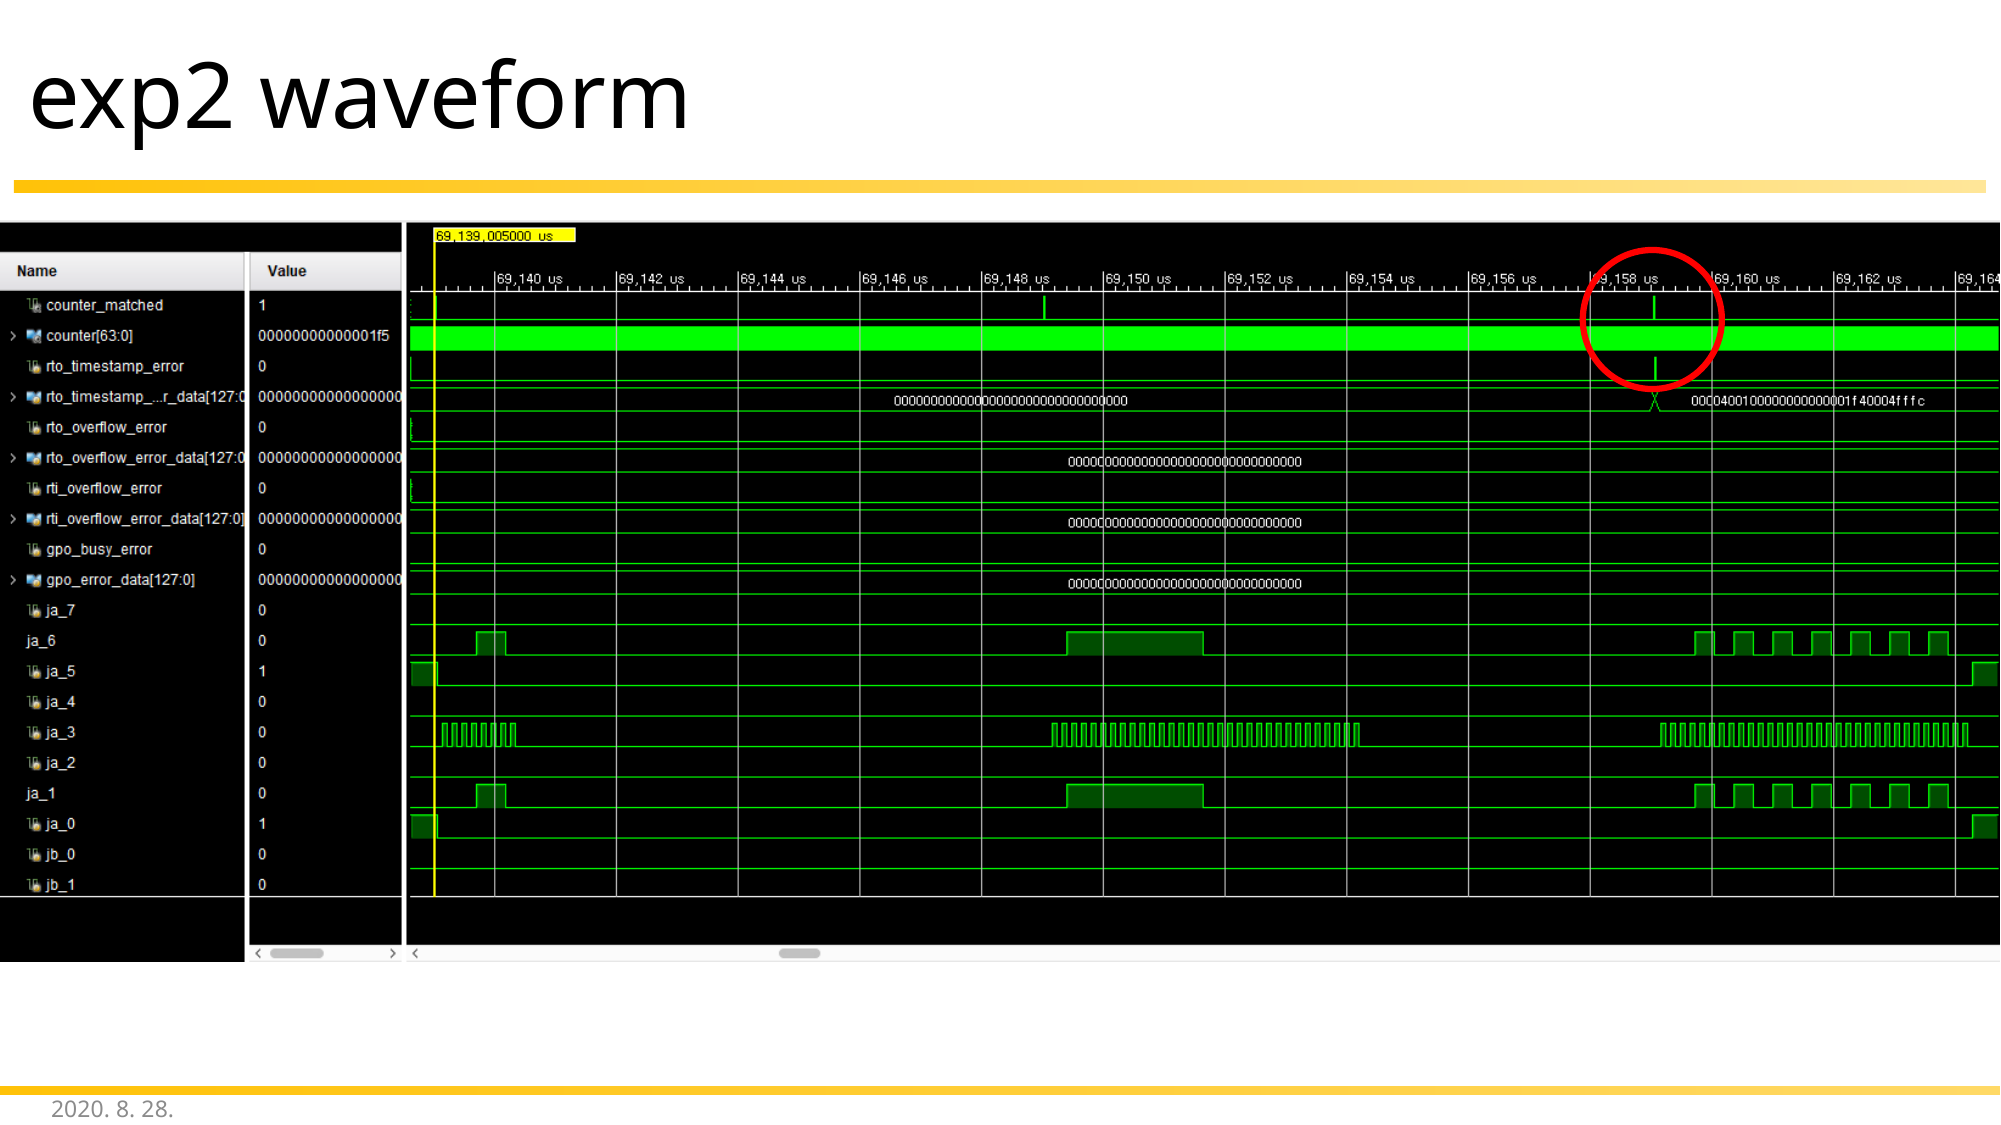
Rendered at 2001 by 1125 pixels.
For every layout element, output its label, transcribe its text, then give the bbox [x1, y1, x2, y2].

title exp2 waveform [13, 25, 1986, 173]
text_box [1948, 1087, 1956, 1094]
slide_number 2020. 8. 28. [36, 1078, 486, 1125]
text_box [1578, 1087, 1584, 1094]
picture [0, 219, 2000, 962]
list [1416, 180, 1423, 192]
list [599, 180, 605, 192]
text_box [1697, 1087, 1703, 1094]
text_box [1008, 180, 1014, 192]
